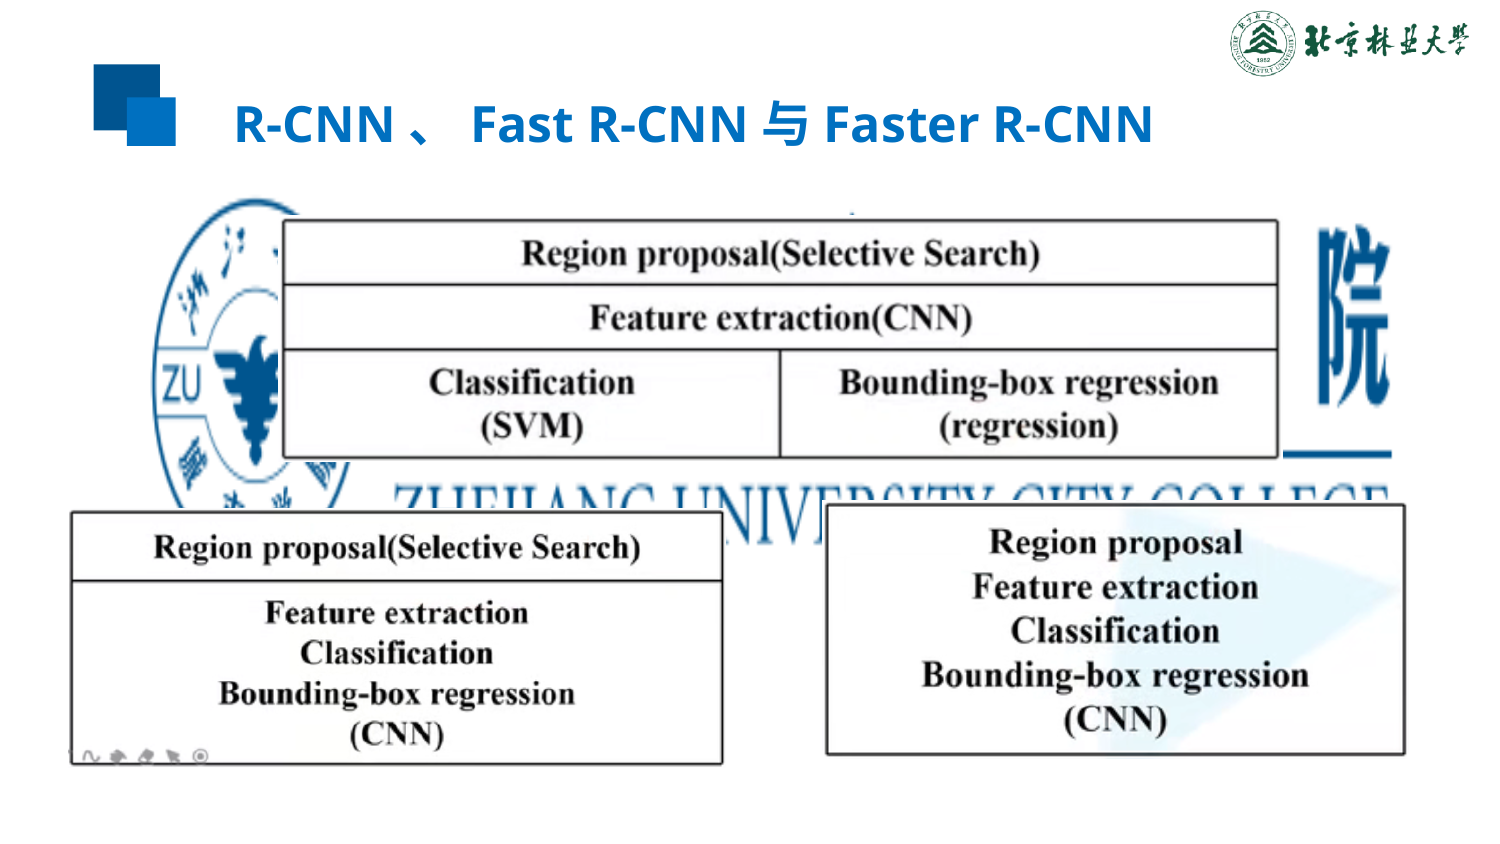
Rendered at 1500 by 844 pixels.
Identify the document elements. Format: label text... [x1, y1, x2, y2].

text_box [93, 64, 176, 147]
picture [0, 0, 1500, 844]
title R-CNN、Fast R-CNN与Faster R-CNN [218, 44, 1397, 208]
